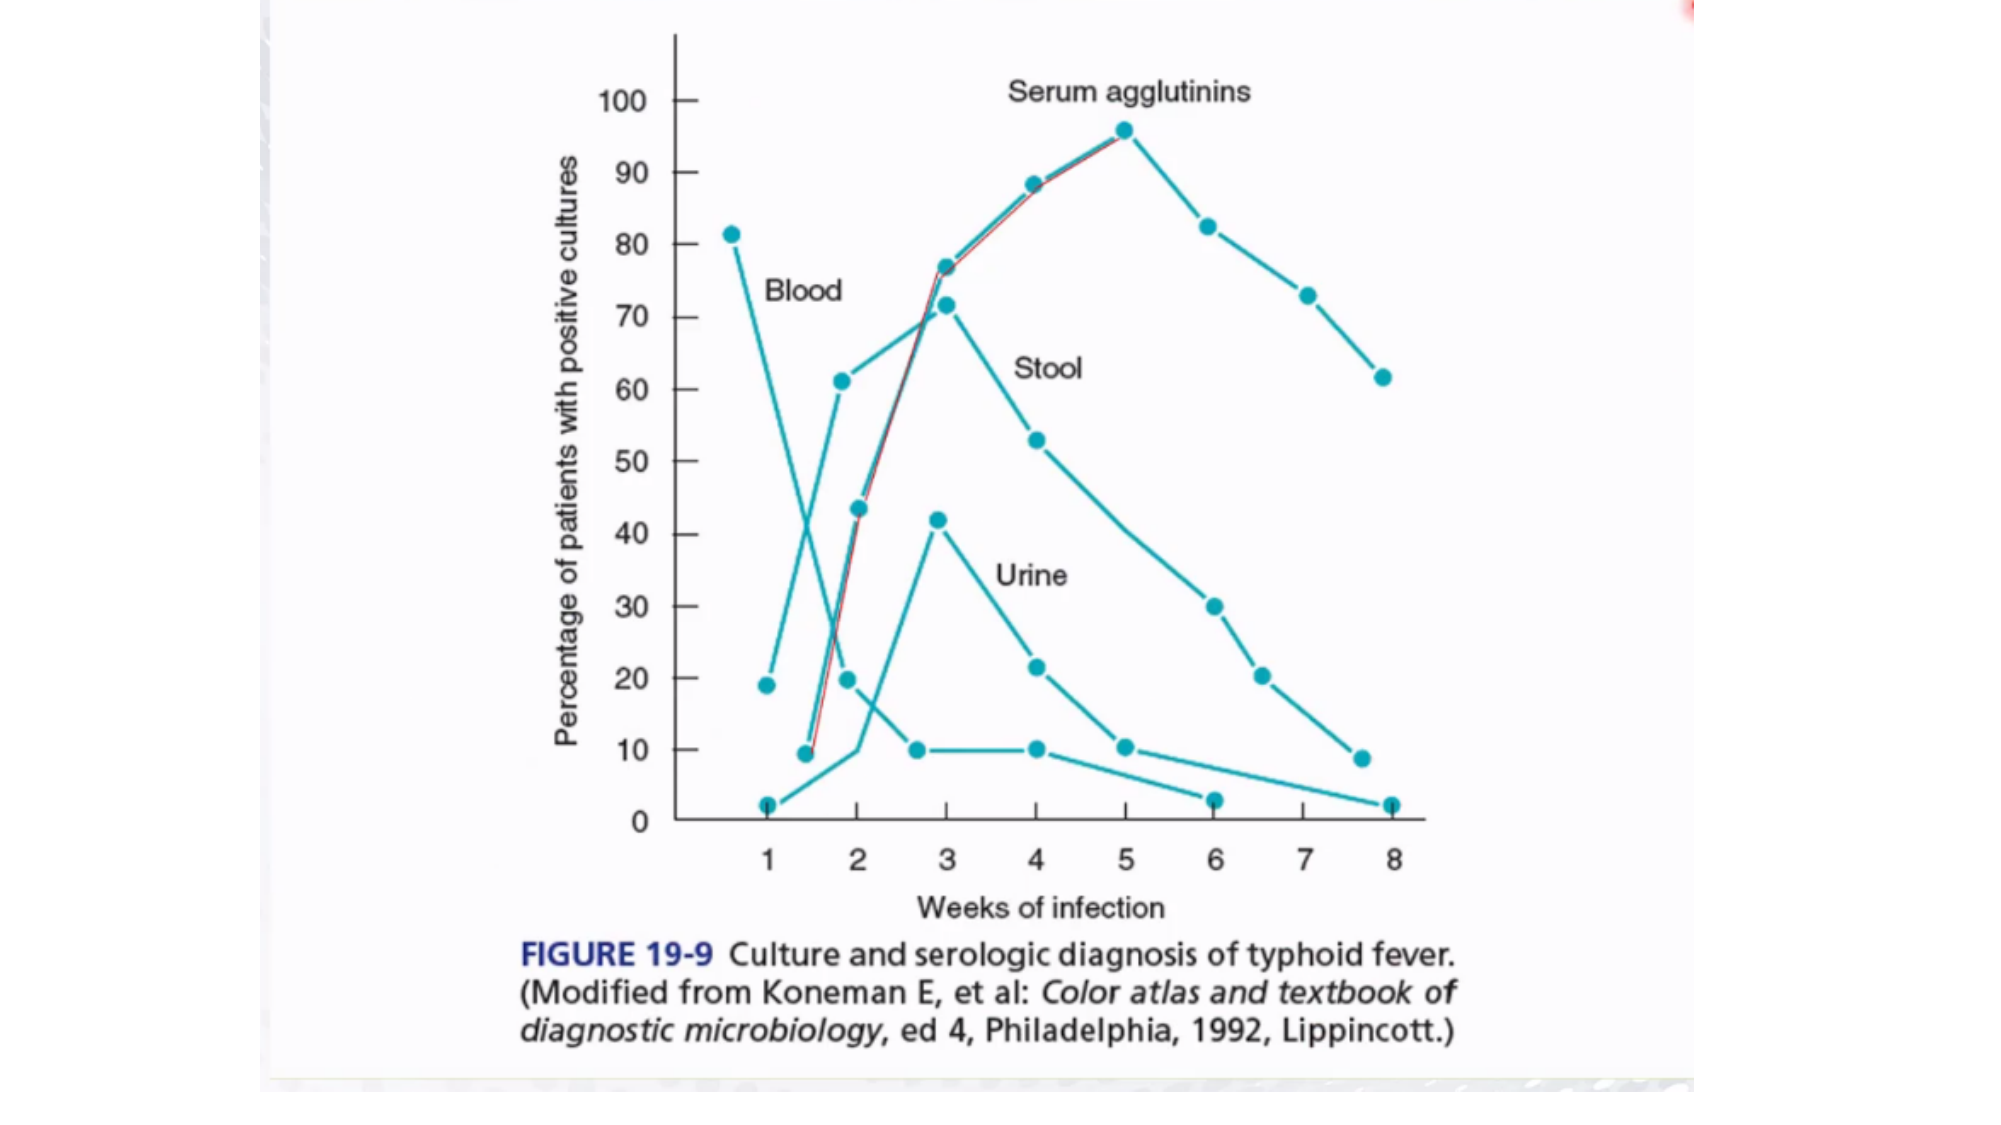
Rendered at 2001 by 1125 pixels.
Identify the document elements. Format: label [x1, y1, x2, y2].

picture [259, 0, 1694, 1092]
